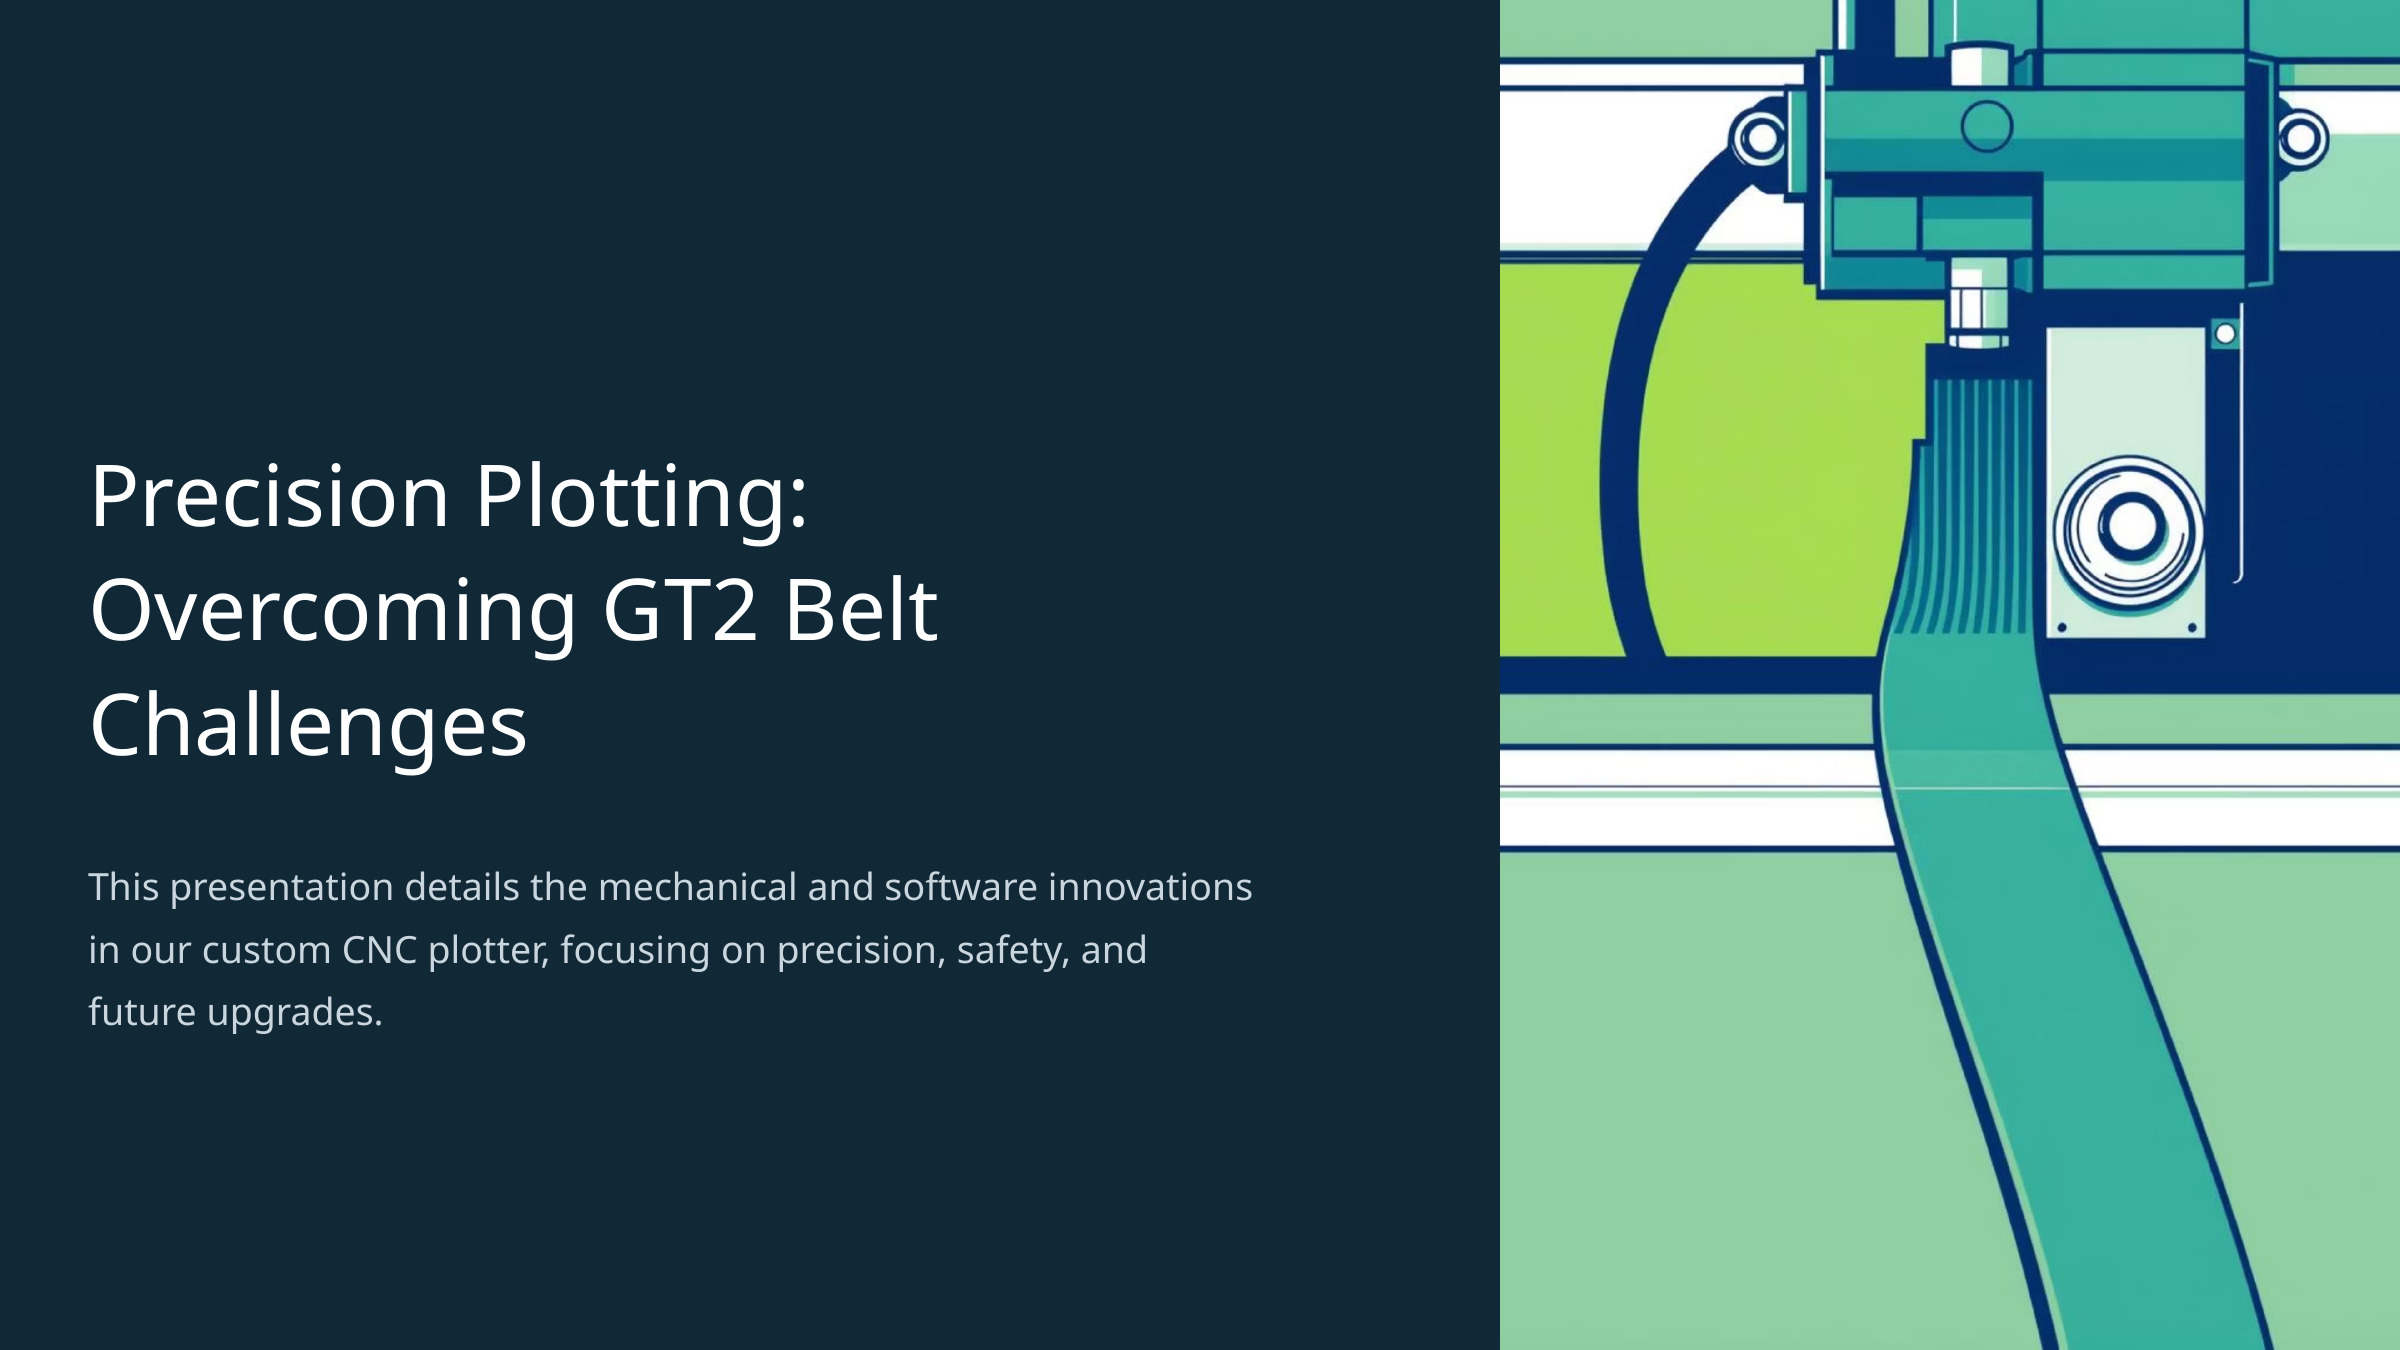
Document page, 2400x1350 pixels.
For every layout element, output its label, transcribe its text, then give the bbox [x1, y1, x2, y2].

text_box Precision Plotting: Overcoming GT2 Belt Challenges [73, 421, 1200, 780]
text_box This presentation details the mechanical and software innovations in our custom CNC plotter, focusing on precision, safety, and future upgrades. [73, 838, 1274, 1041]
picture [1499, 0, 2400, 1350]
